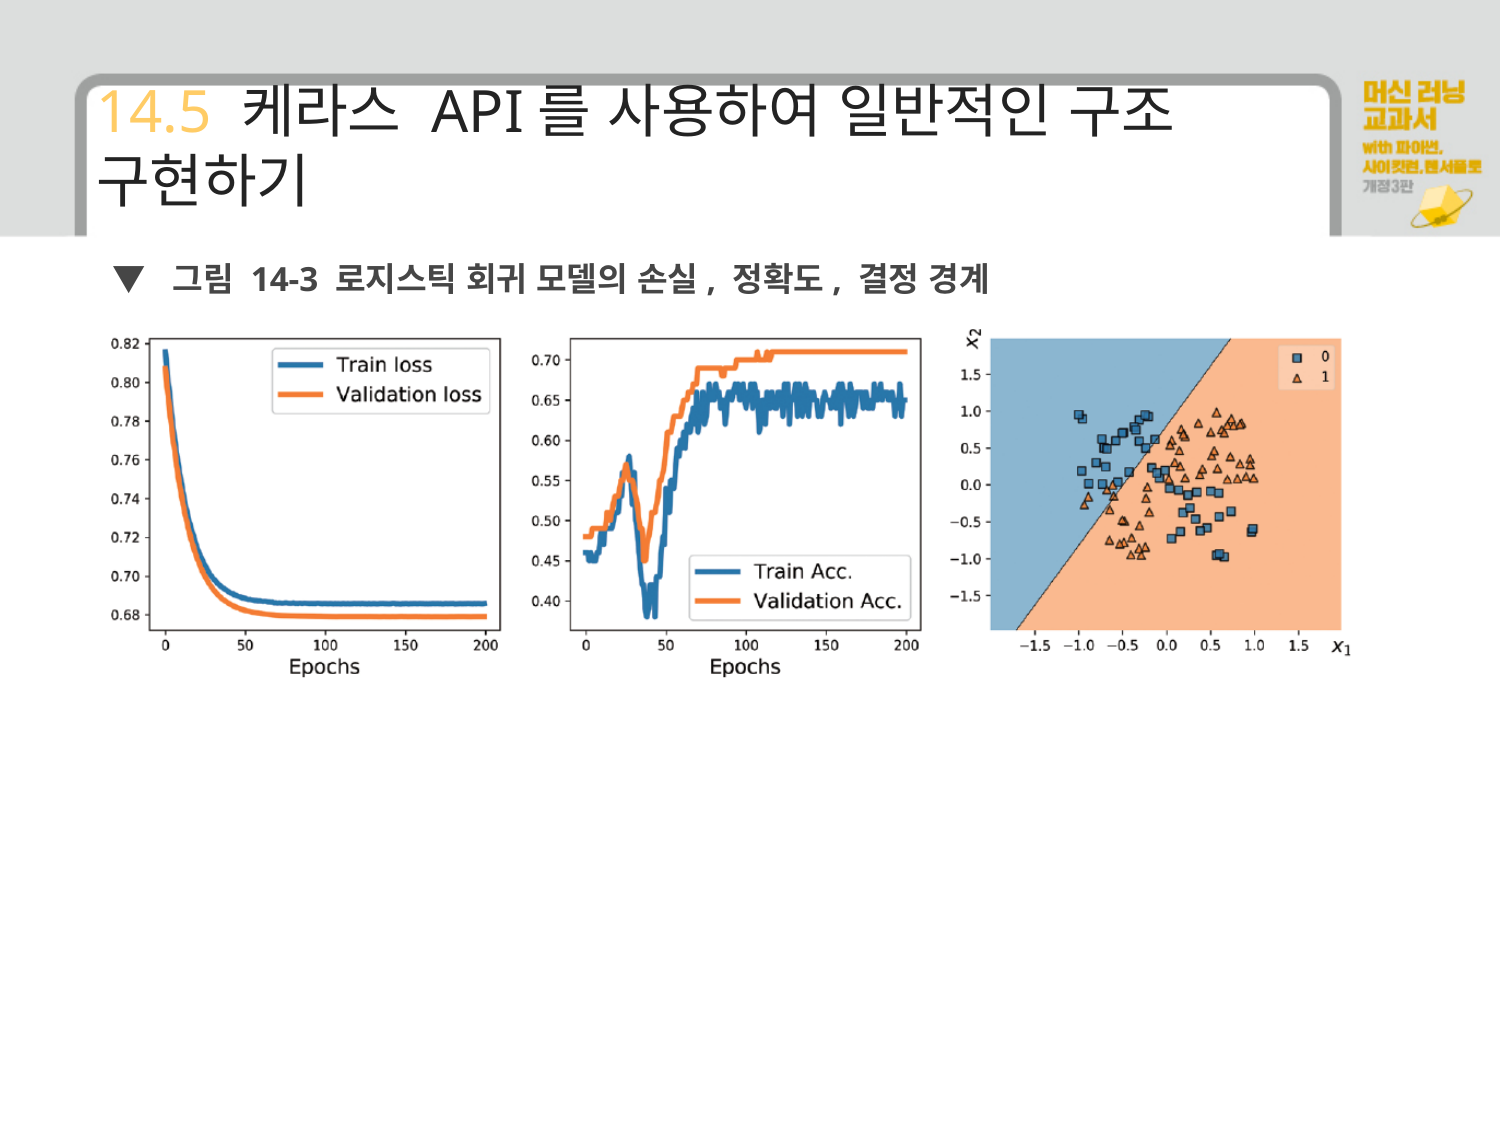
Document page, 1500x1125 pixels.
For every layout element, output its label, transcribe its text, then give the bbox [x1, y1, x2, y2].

picture [0, 0, 1500, 1125]
text_box ▼ 그림 14-3 로지스틱 회귀 모델의 손실, 정확도, 결정 경계 [97, 251, 1424, 317]
title 14.5 케라스 API를 사용하여 일반적인 구조 구현하기 [81, 90, 1412, 222]
